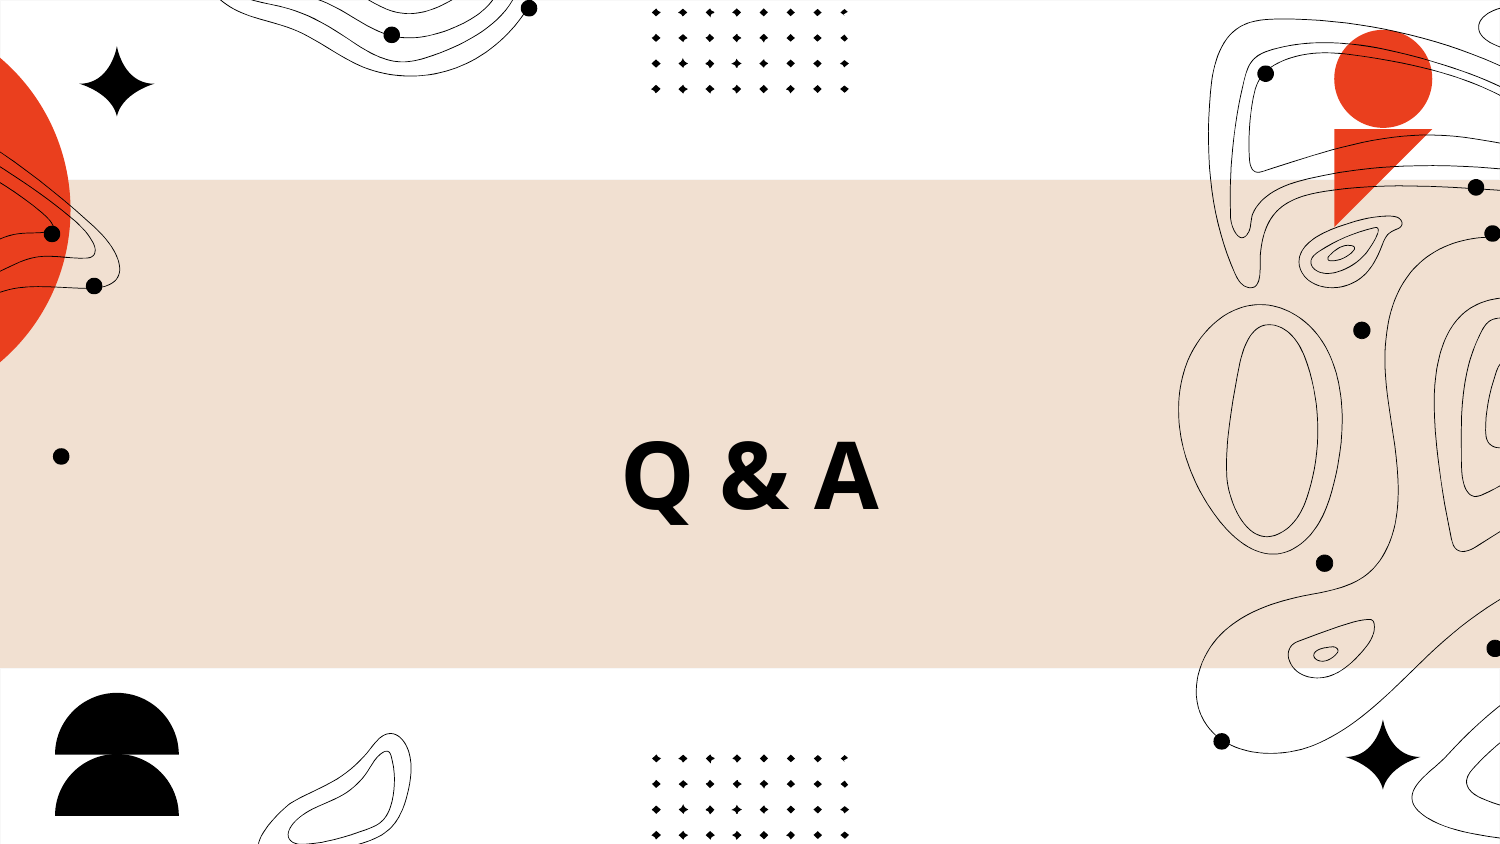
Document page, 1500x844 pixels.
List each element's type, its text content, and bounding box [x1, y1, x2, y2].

title Q & A [412, 438, 1088, 506]
